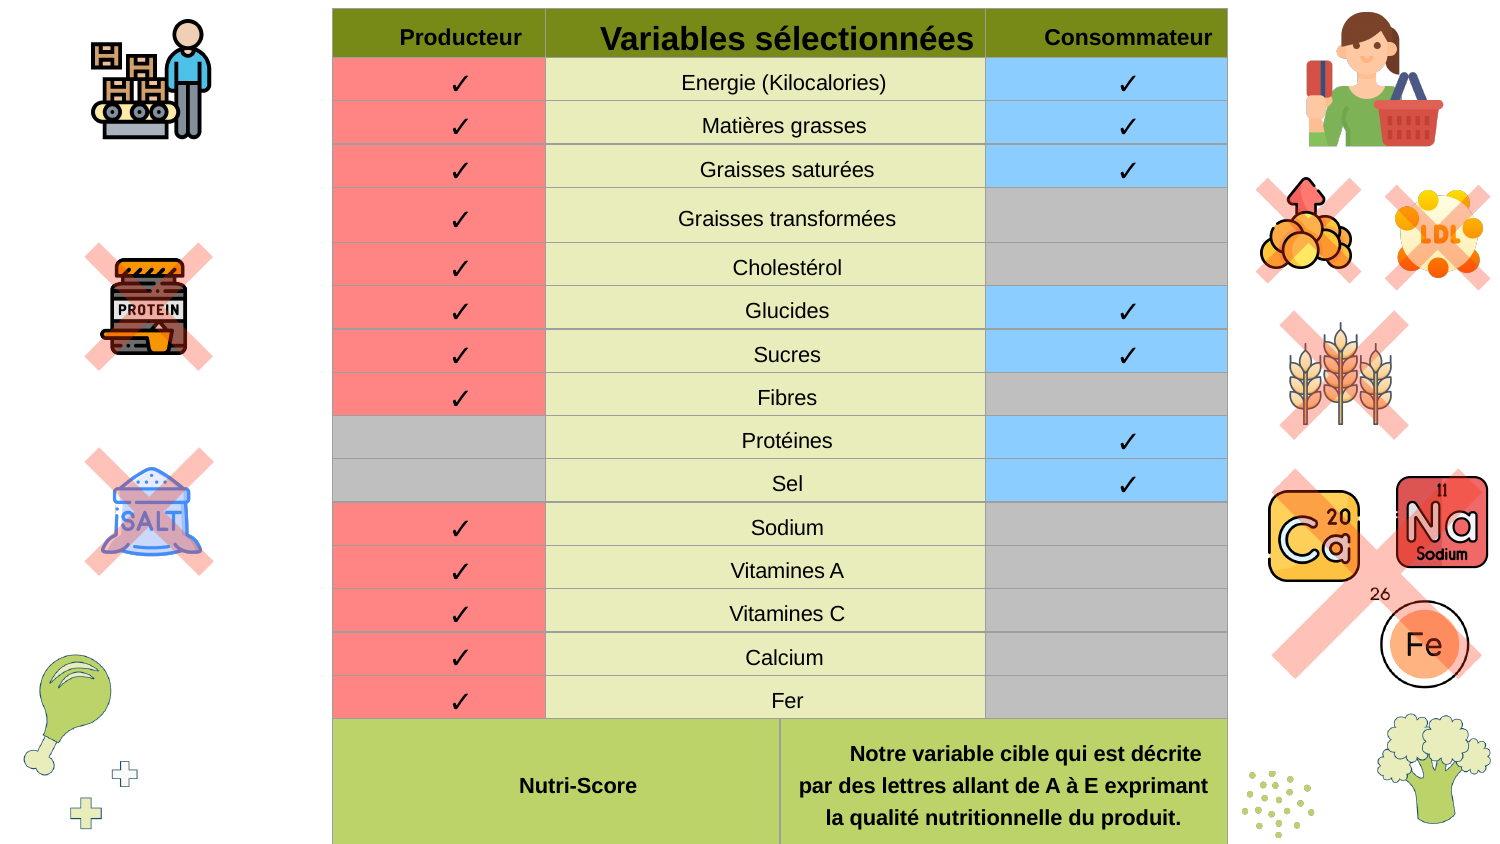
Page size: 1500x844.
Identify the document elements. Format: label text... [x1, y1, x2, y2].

table_cell ✓ [333, 633, 545, 675]
table_cell ✓ [333, 101, 545, 143]
table_cell [986, 633, 1227, 675]
table_cell ✓ [986, 101, 1227, 143]
table_cell Vitamines C [546, 589, 985, 631]
table_cell ✓ [333, 676, 545, 718]
table_cell Sodium [546, 503, 985, 545]
table_cell ✓ [333, 373, 545, 415]
picture [75, 437, 223, 586]
table_cell [986, 188, 1227, 242]
table_cell Glucides [546, 286, 985, 328]
table_cell [333, 459, 545, 501]
table_cell ✓ [986, 459, 1227, 501]
table_cell [333, 416, 545, 458]
table_cell Calcium [546, 633, 985, 675]
table_cell ✓ [986, 286, 1227, 328]
table_cell [986, 243, 1227, 285]
table_cell ✓ [333, 503, 545, 545]
table_cell Energie (Kilocalories) [546, 58, 985, 100]
table_cell ✓ [333, 330, 545, 372]
table_cell ✓ [333, 286, 545, 328]
table_cell ✓ [986, 145, 1227, 187]
table_cell ✓ [333, 589, 545, 631]
table_header Consommateur [986, 9, 1227, 57]
table_cell Fibres [546, 373, 985, 415]
table_cell [986, 503, 1227, 545]
table_header Producteur [333, 9, 545, 57]
table_cell [986, 589, 1227, 631]
picture [1270, 301, 1418, 449]
table_cell Nutri-Score [333, 719, 779, 844]
text_box [18, 641, 332, 844]
table_cell Fer [546, 676, 985, 718]
table_cell Sel [546, 459, 985, 501]
table_cell ✓ [333, 243, 545, 285]
picture [89, 17, 213, 142]
table_cell Vitamines A [546, 546, 985, 588]
table_cell ✓ [986, 58, 1227, 100]
table_cell [986, 676, 1227, 718]
table_cell ✓ [986, 416, 1227, 458]
table_cell ✓ [333, 188, 545, 242]
table_cell Protéines [546, 416, 985, 458]
table_cell ✓ [333, 145, 545, 187]
picture [1302, 5, 1450, 153]
table_cell ✓ [986, 330, 1227, 372]
table_cell [986, 373, 1227, 415]
picture [1248, 169, 1369, 291]
table_cell Notre variable cible qui est décrite par des lettres allant de A à E exprimant la qualité nutritionnelle du produit. [781, 719, 1227, 844]
table_cell ✓ [333, 58, 545, 100]
table_cell Matières grasses [546, 101, 985, 143]
picture [1255, 452, 1497, 711]
table_cell ✓ [333, 546, 545, 588]
picture [1377, 177, 1499, 298]
table_cell [986, 546, 1227, 588]
table_cell Cholestérol [546, 243, 985, 285]
table_cell Sucres [546, 330, 985, 372]
text_box [1241, 771, 1315, 838]
picture [74, 233, 223, 381]
table_header Variables sélectionnées [546, 9, 985, 57]
table_cell Graisses transformées [546, 188, 985, 242]
table_cell Graisses saturées [546, 145, 985, 187]
text_box [1228, 641, 1498, 844]
